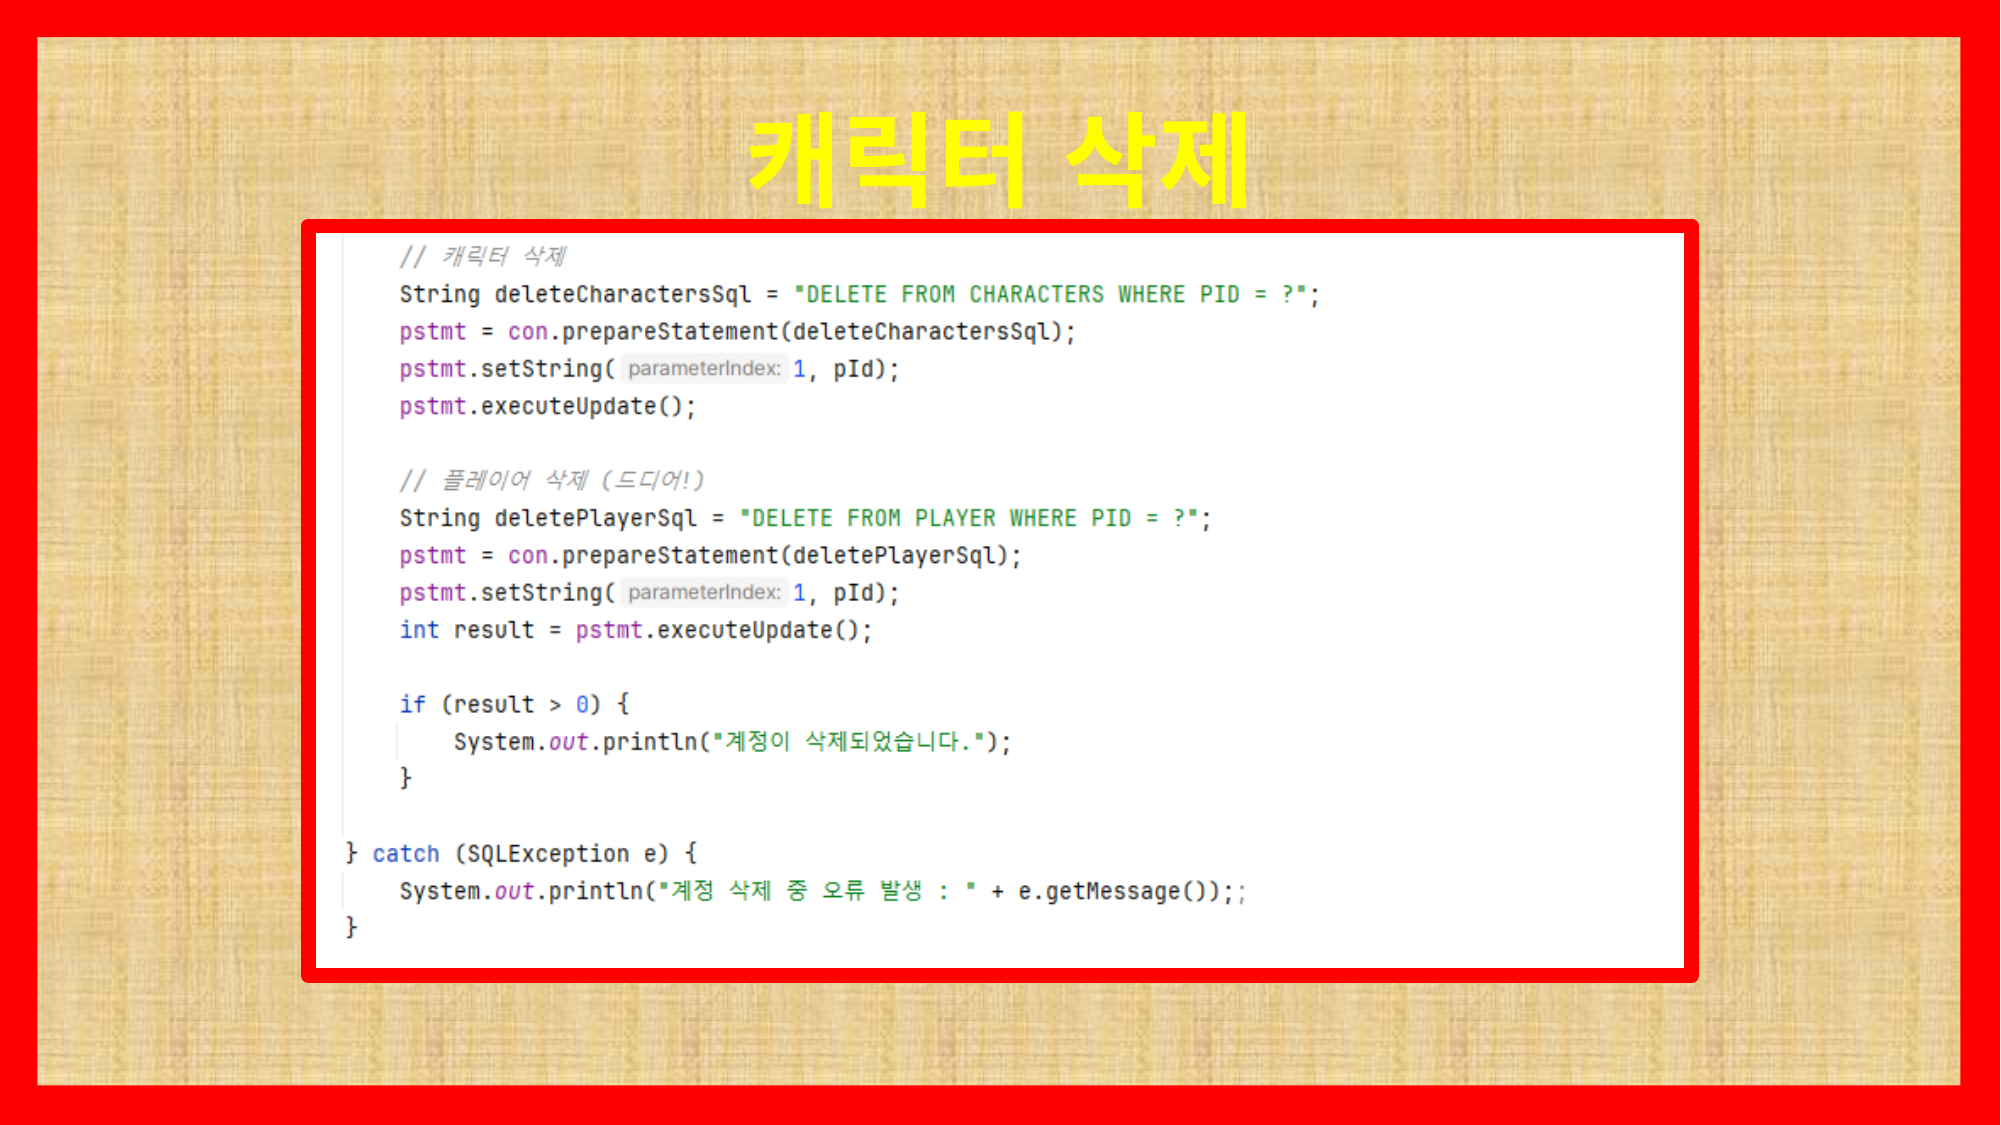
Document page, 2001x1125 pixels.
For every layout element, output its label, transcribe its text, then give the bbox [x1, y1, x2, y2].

list [137, 299, 1863, 1014]
picture [38, 38, 1959, 1084]
text_box [0, 0, 2000, 1125]
text_box 캐릭터 삭제 [137, 57, 1863, 275]
